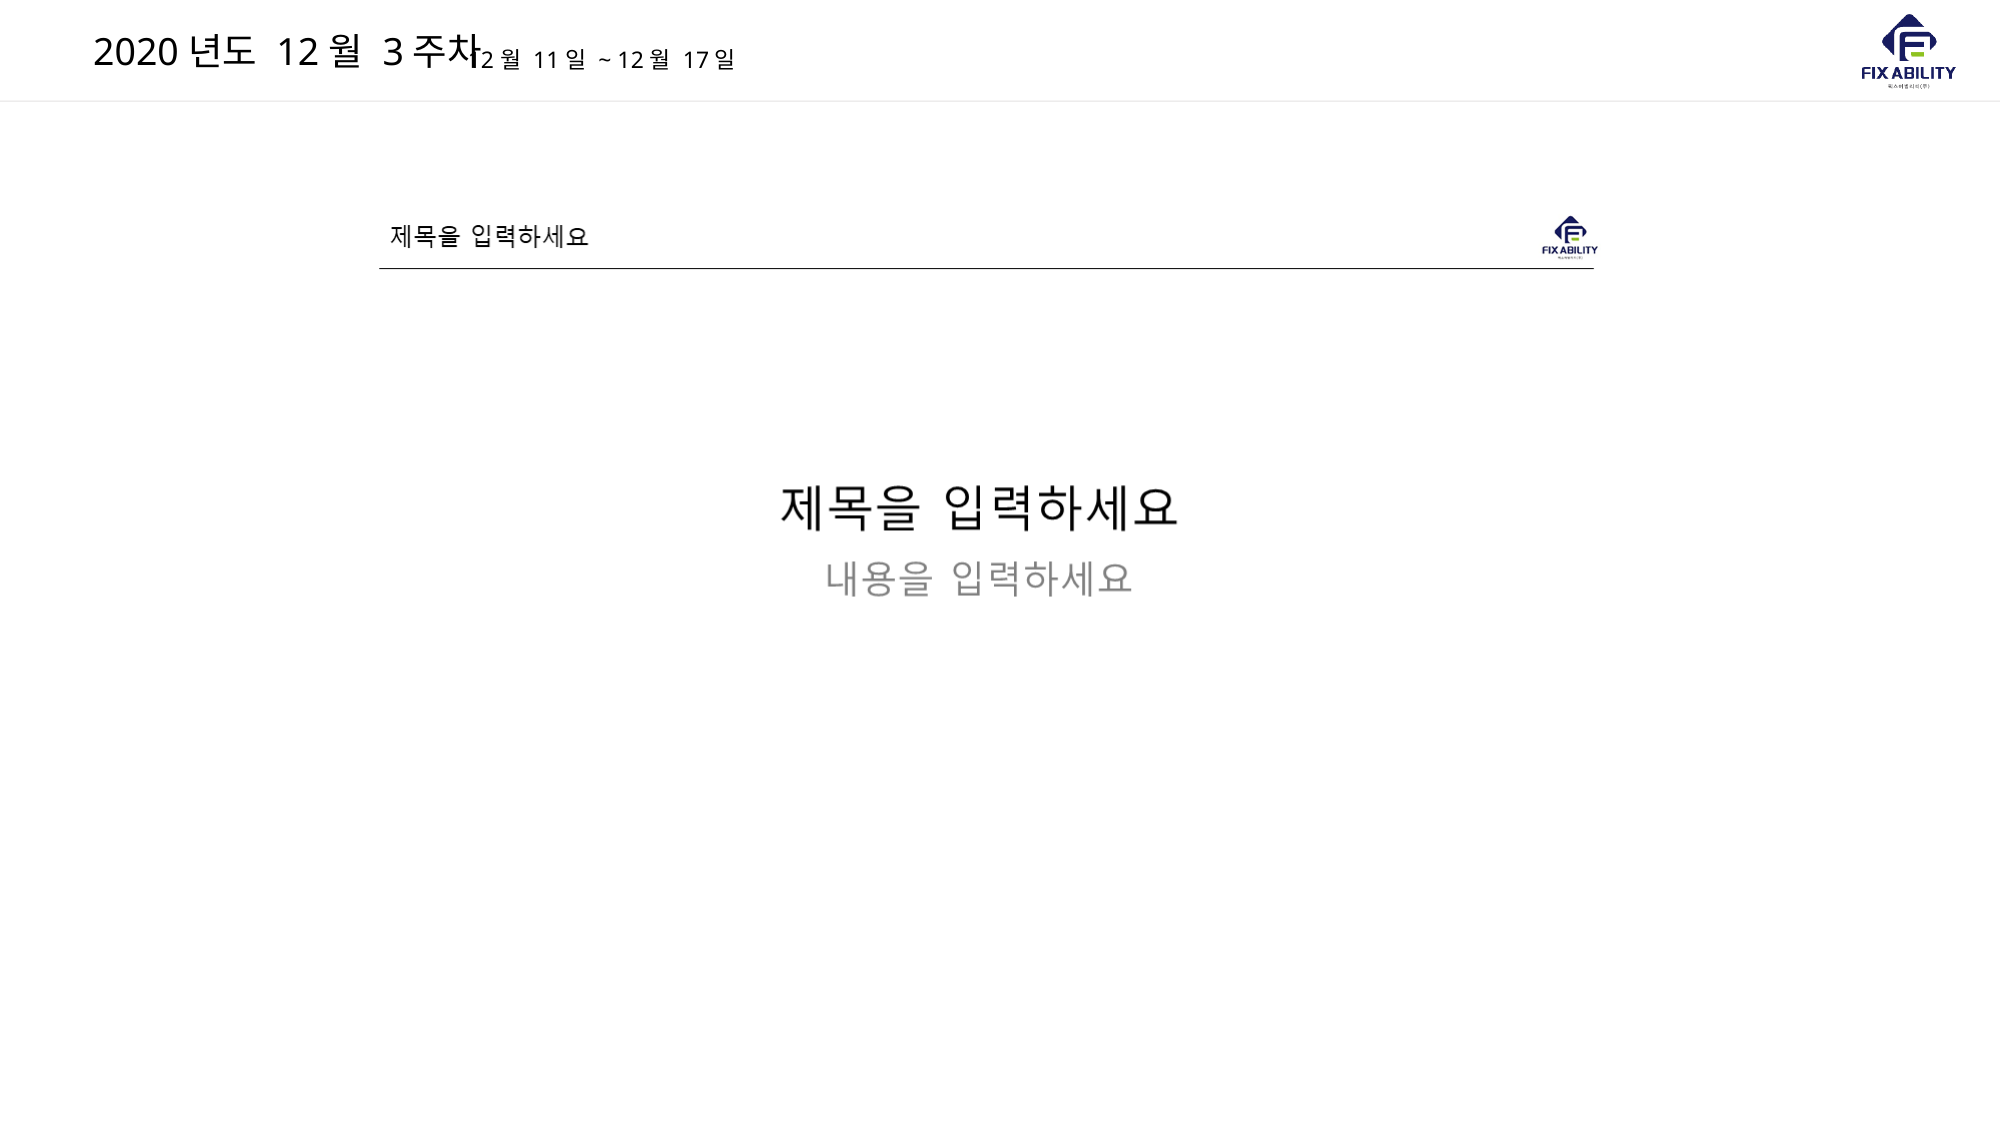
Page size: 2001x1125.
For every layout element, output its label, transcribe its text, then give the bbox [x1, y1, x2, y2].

text_box 2020년도 12월 3주차 [78, 20, 508, 81]
picture [359, 202, 1641, 923]
picture [1816, 0, 2000, 103]
text_box 12월 11일 ~ 12월 17일 [452, 37, 752, 81]
